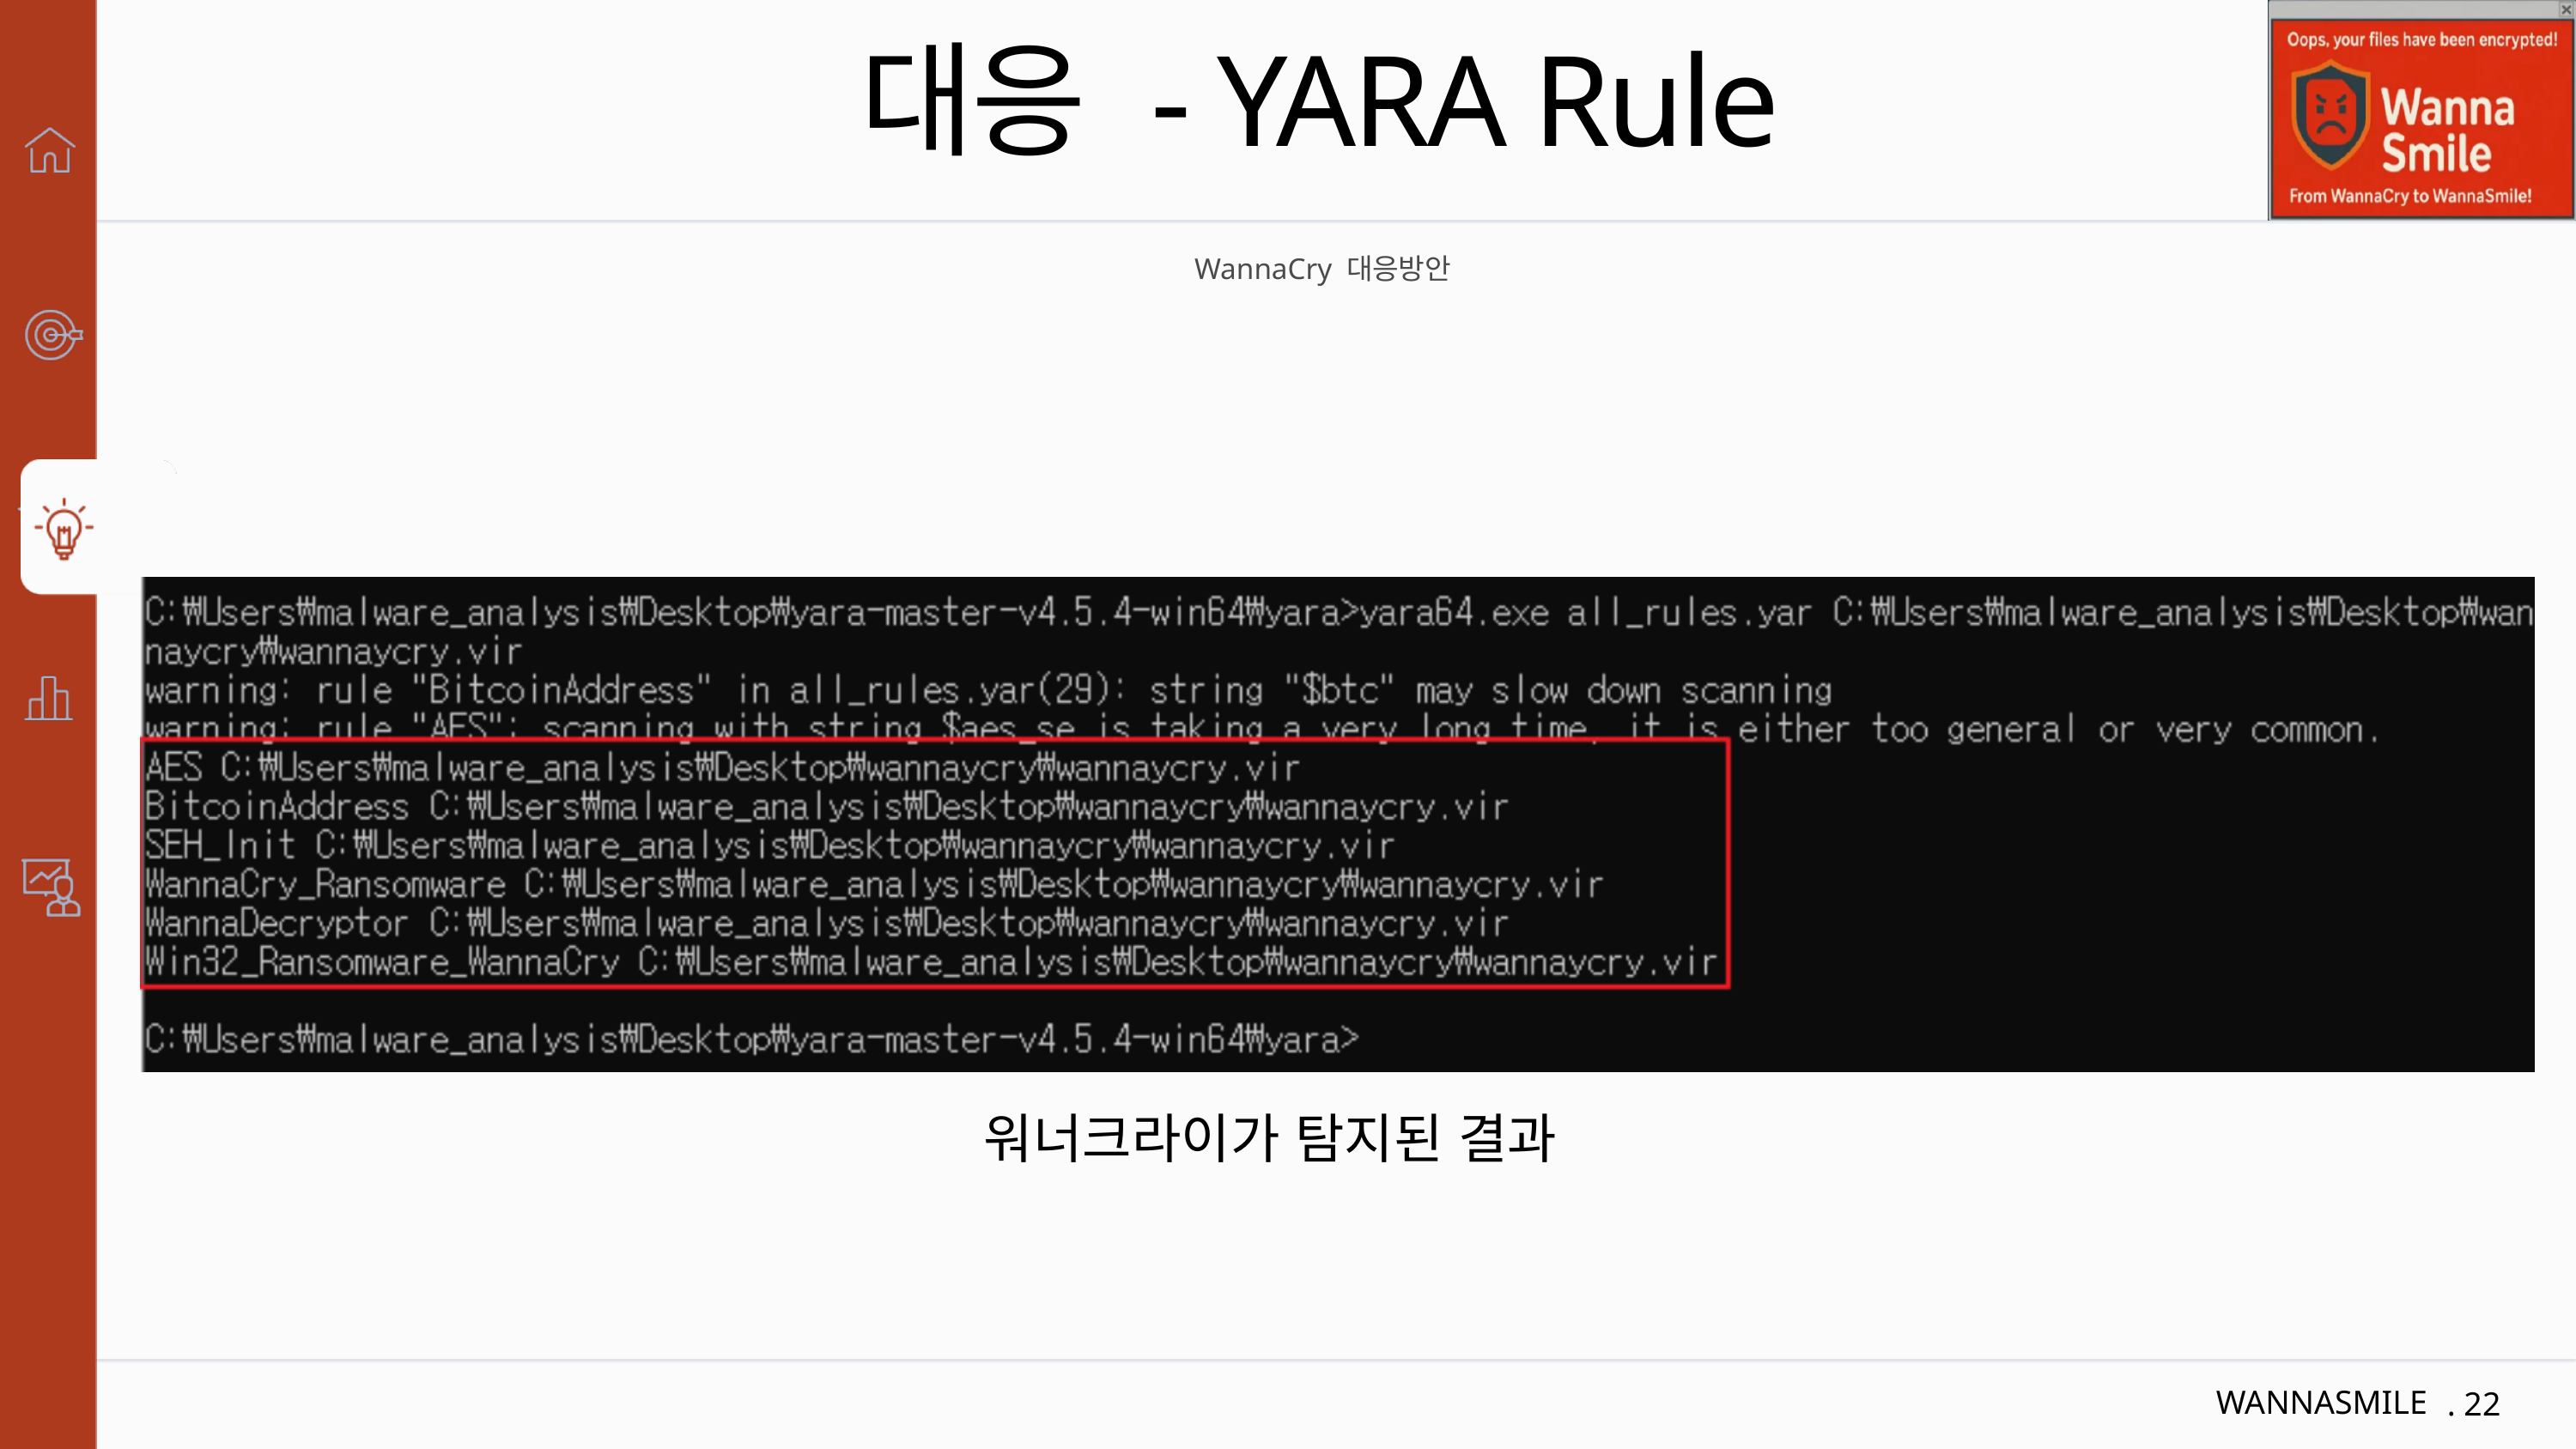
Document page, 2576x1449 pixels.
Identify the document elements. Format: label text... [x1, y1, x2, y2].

text_box 워너크라이가 탐지된 결과 [983, 1107, 1657, 1184]
text_box . 22 [2413, 1382, 2501, 1428]
text_box WANNASMILE [1830, 1380, 2428, 1426]
picture [0, 0, 2576, 1449]
text_box WannaCry 대응방안 [869, 248, 1777, 290]
text_box 대응 - YARA Rule [733, 96, 1907, 160]
